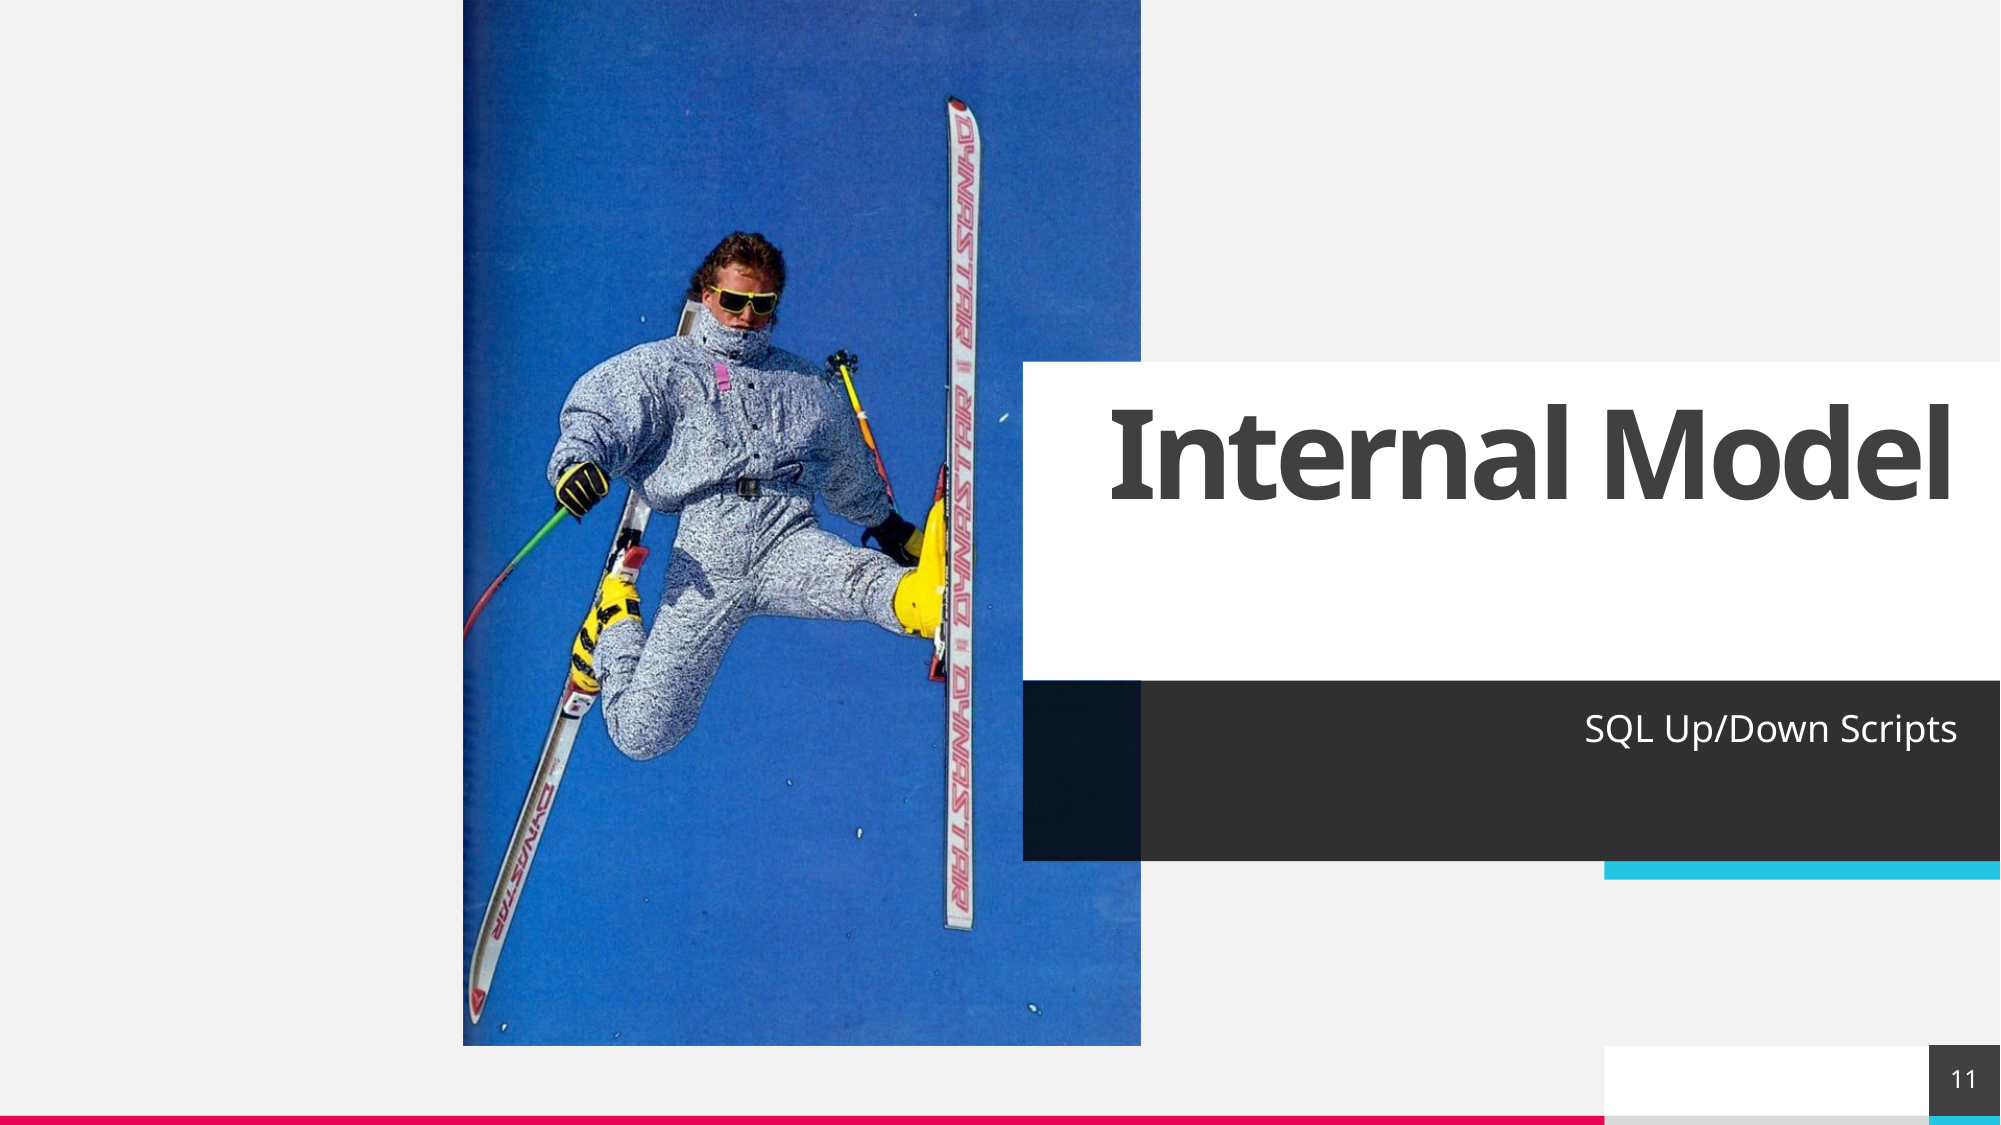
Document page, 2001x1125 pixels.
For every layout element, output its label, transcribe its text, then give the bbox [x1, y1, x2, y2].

slide_number 11 [1929, 1045, 2000, 1116]
picture [463, 0, 1141, 1046]
list SQL Up/Down Scripts [1141, 680, 2000, 862]
title Internal Model [1141, 361, 2000, 680]
